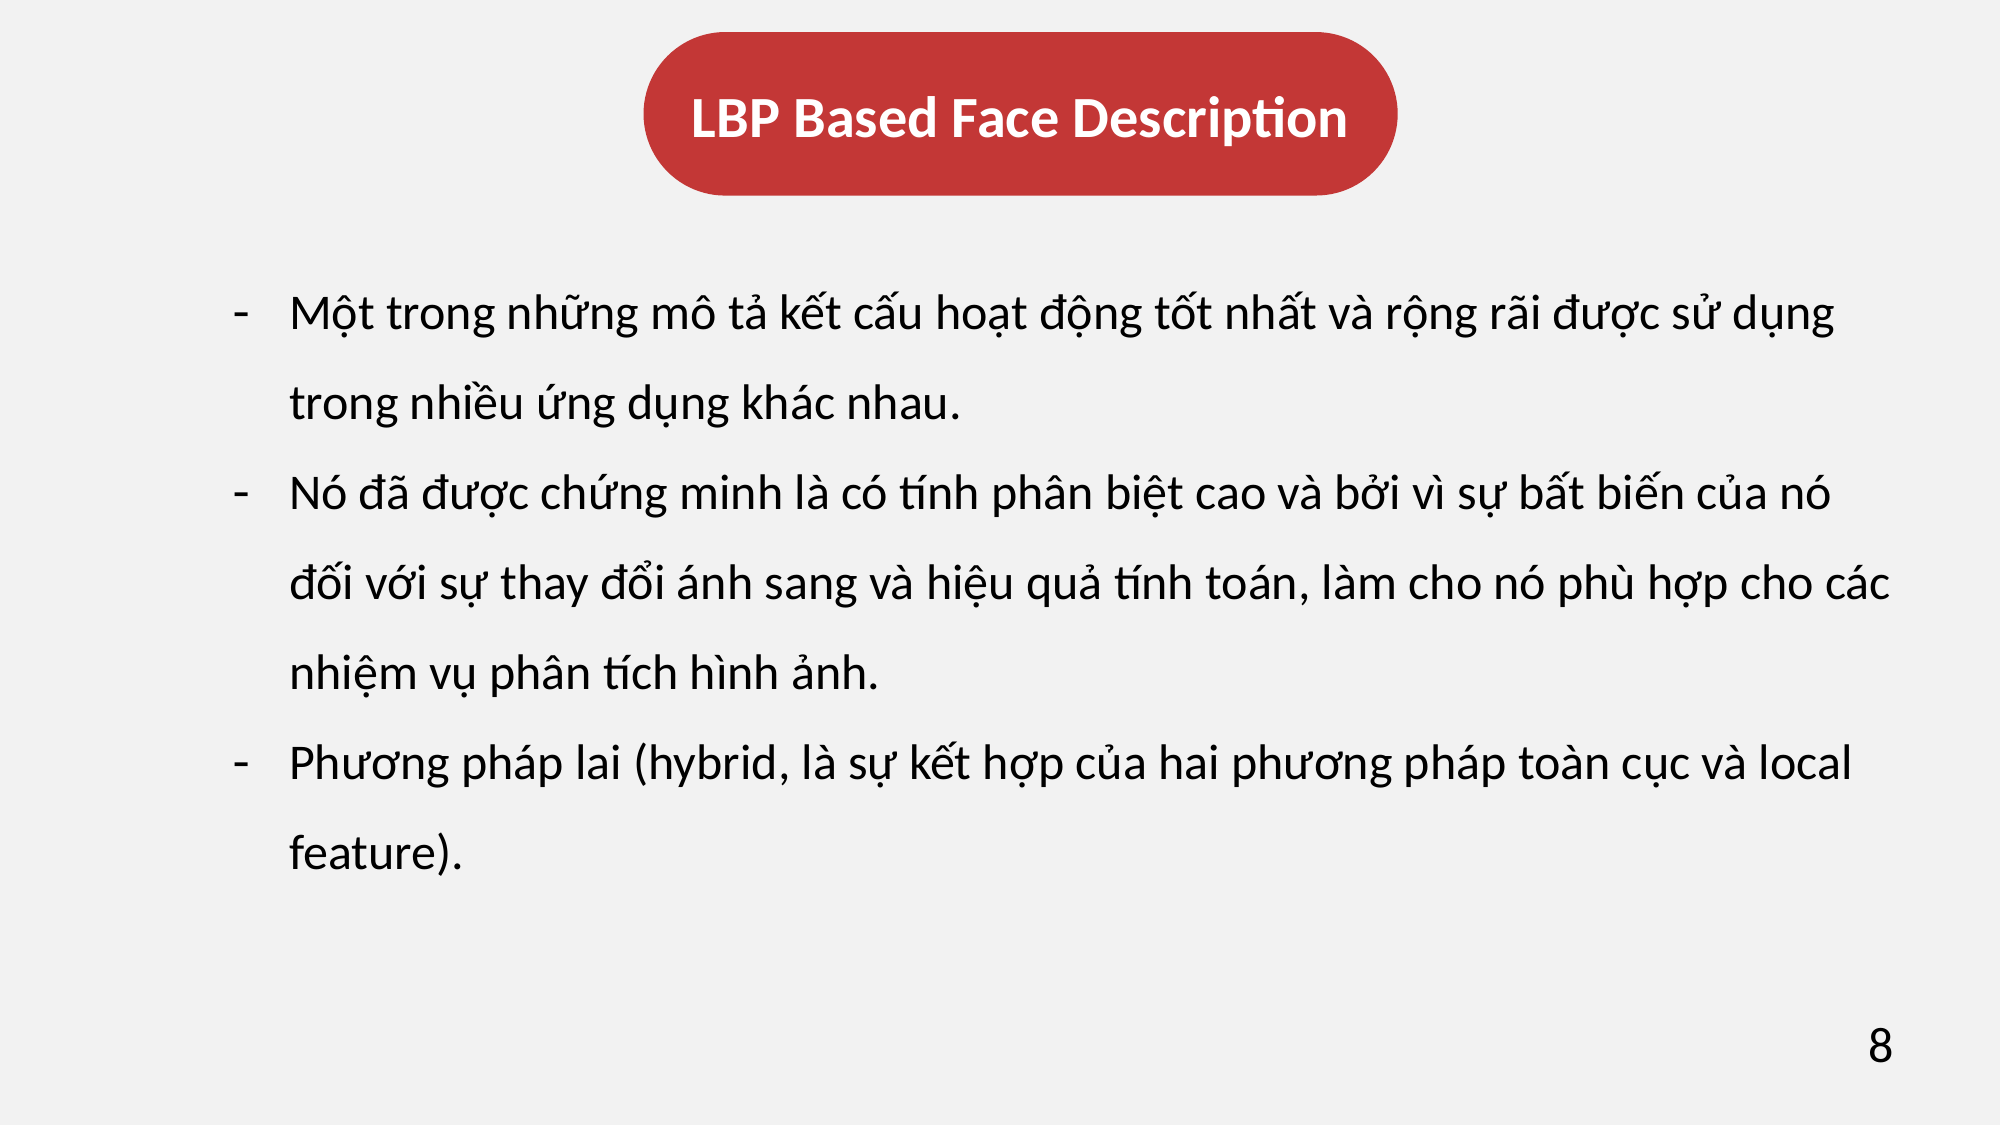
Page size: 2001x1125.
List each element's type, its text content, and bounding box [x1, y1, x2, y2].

text_box Một trong những mô tả kết cấu hoạt động tốt nhất và rộng rãi được sử dụng trong nhiều ứng dụng khác nhau. Nó đã được chứng minh là có tính phân biệt cao và bởi vì sự bất biến của nó đối với sự thay đổi ánh sang và hiệu quả tính toán, làm cho nó phù hợp cho các nhiệm vụ phân tích hình ảnh. Phương pháp lai (hybrid, là sự kết hợp của hai phương pháp toàn cục và local feature). [218, 242, 1909, 1067]
text_box LBP Based Face Description [642, 30, 1399, 197]
